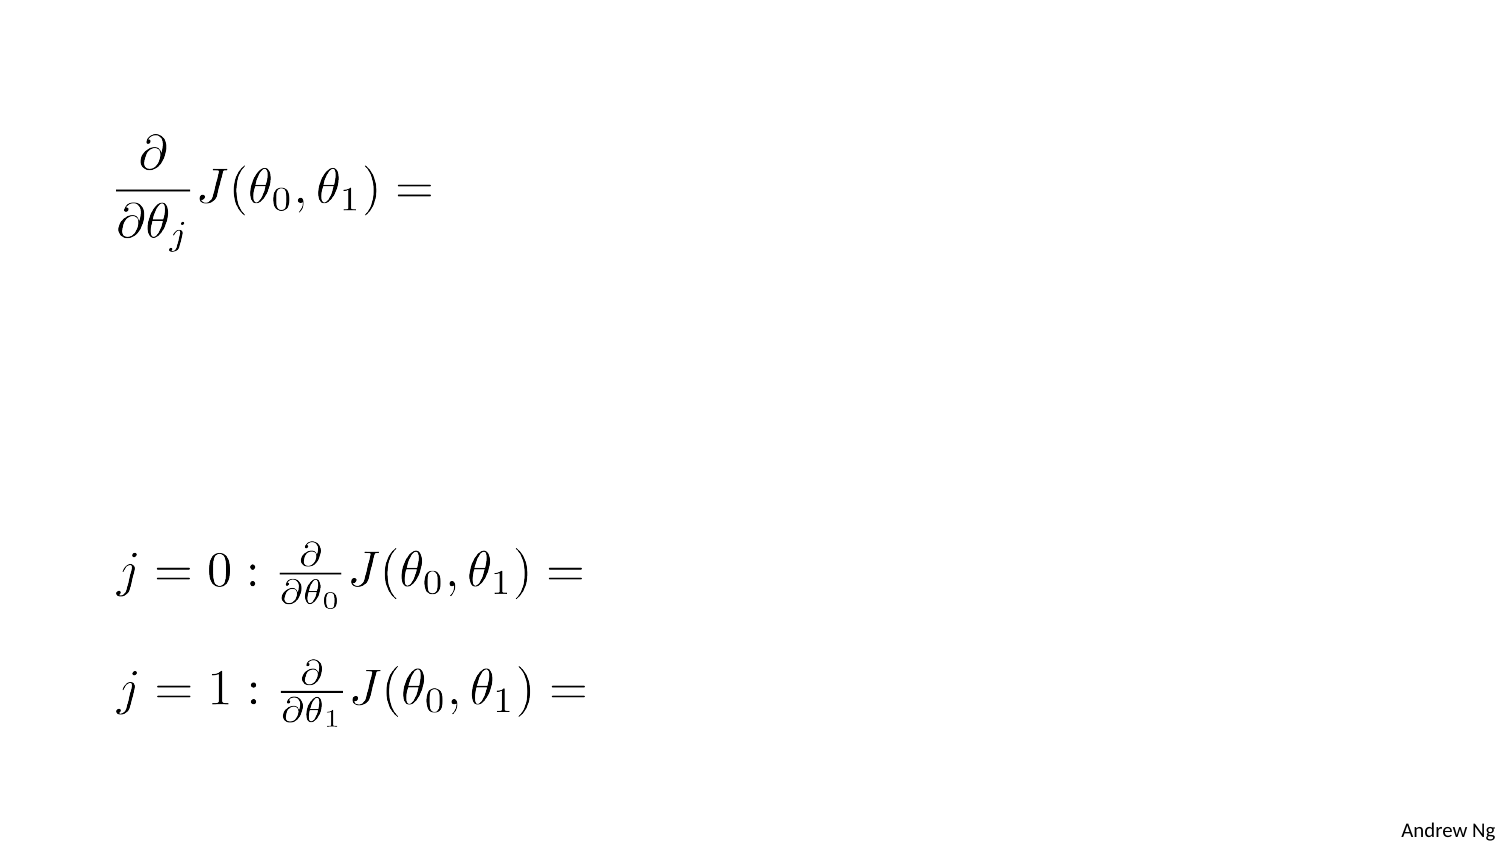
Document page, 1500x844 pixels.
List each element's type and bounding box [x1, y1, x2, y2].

picture [116, 541, 582, 609]
picture [116, 659, 585, 728]
picture [116, 134, 431, 253]
